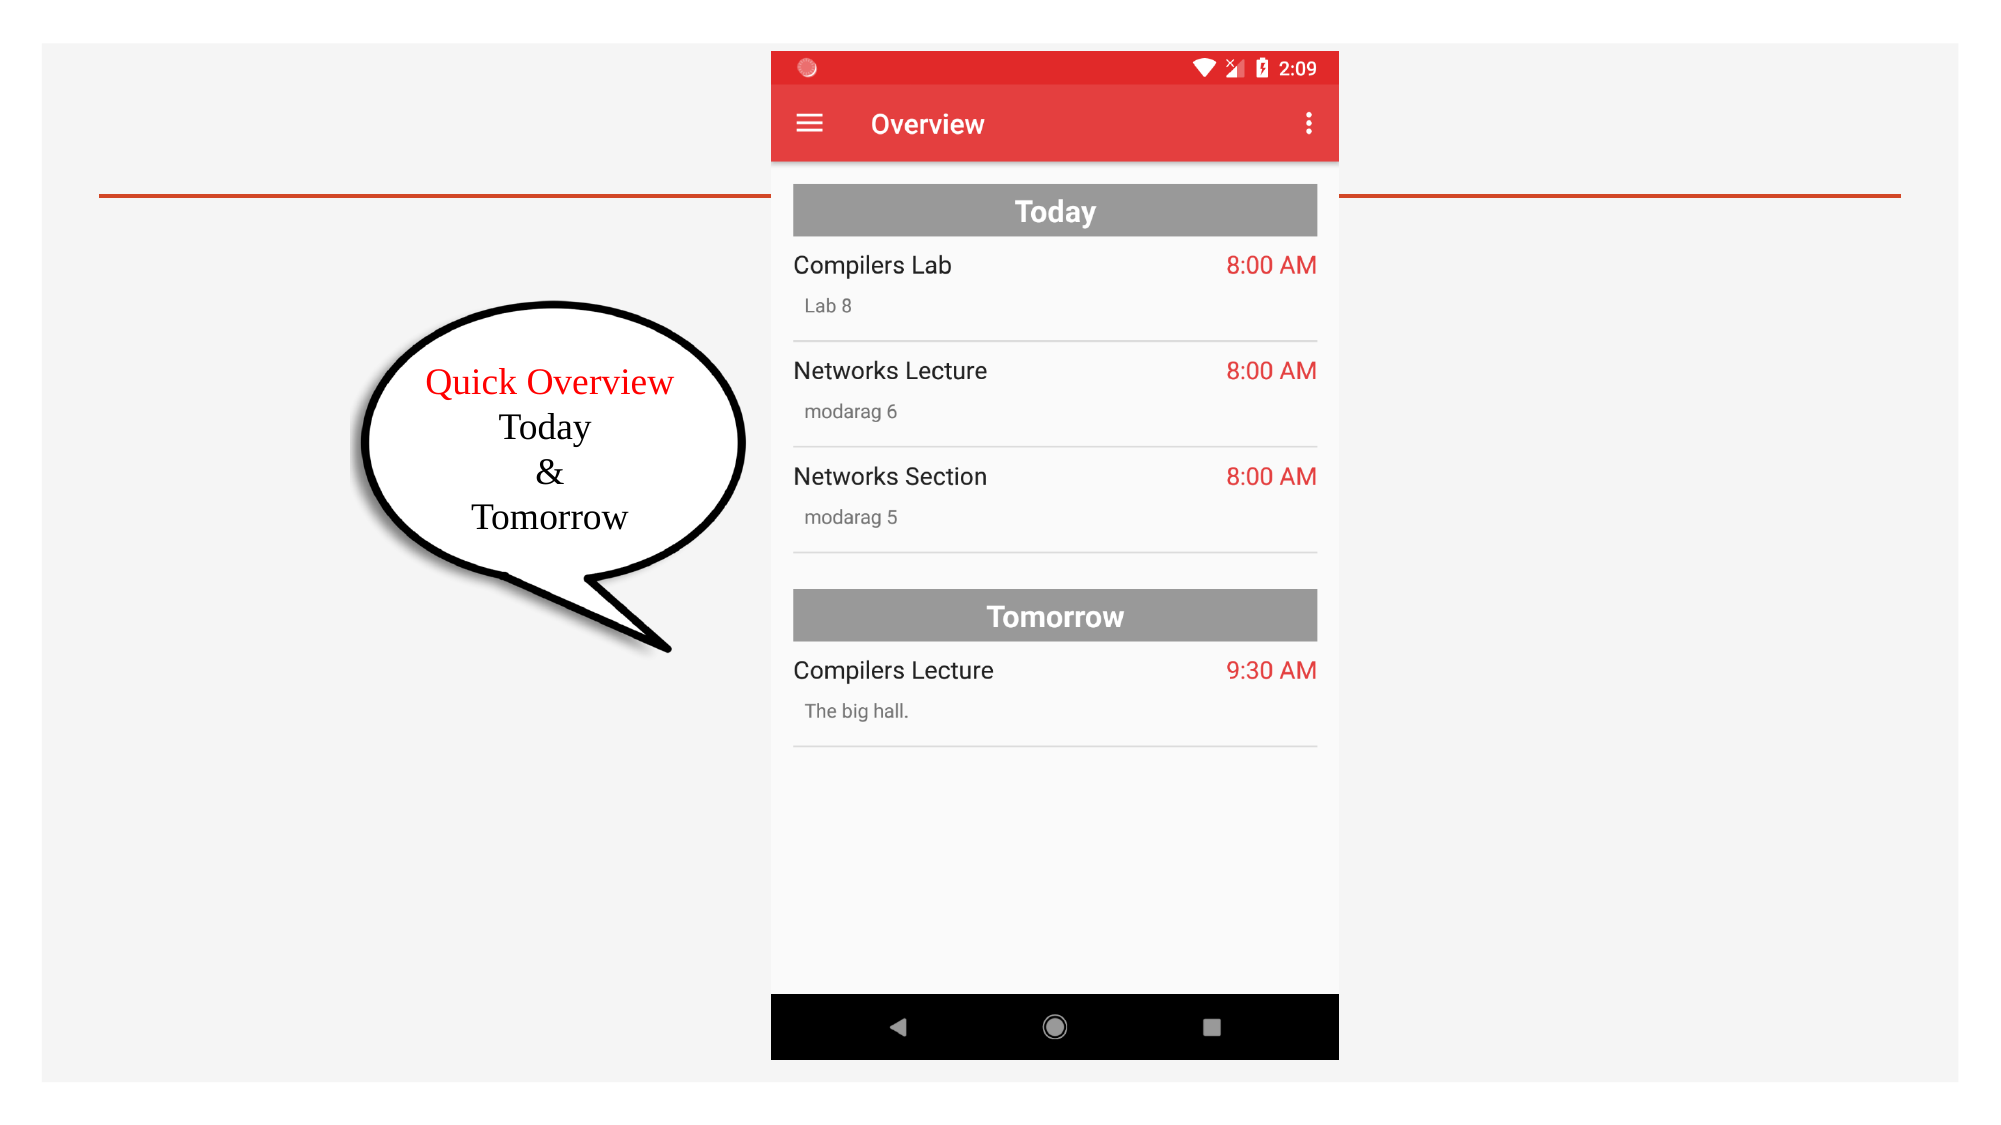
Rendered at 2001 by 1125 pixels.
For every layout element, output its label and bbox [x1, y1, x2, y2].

picture [771, 51, 1339, 1060]
picture [349, 287, 751, 668]
